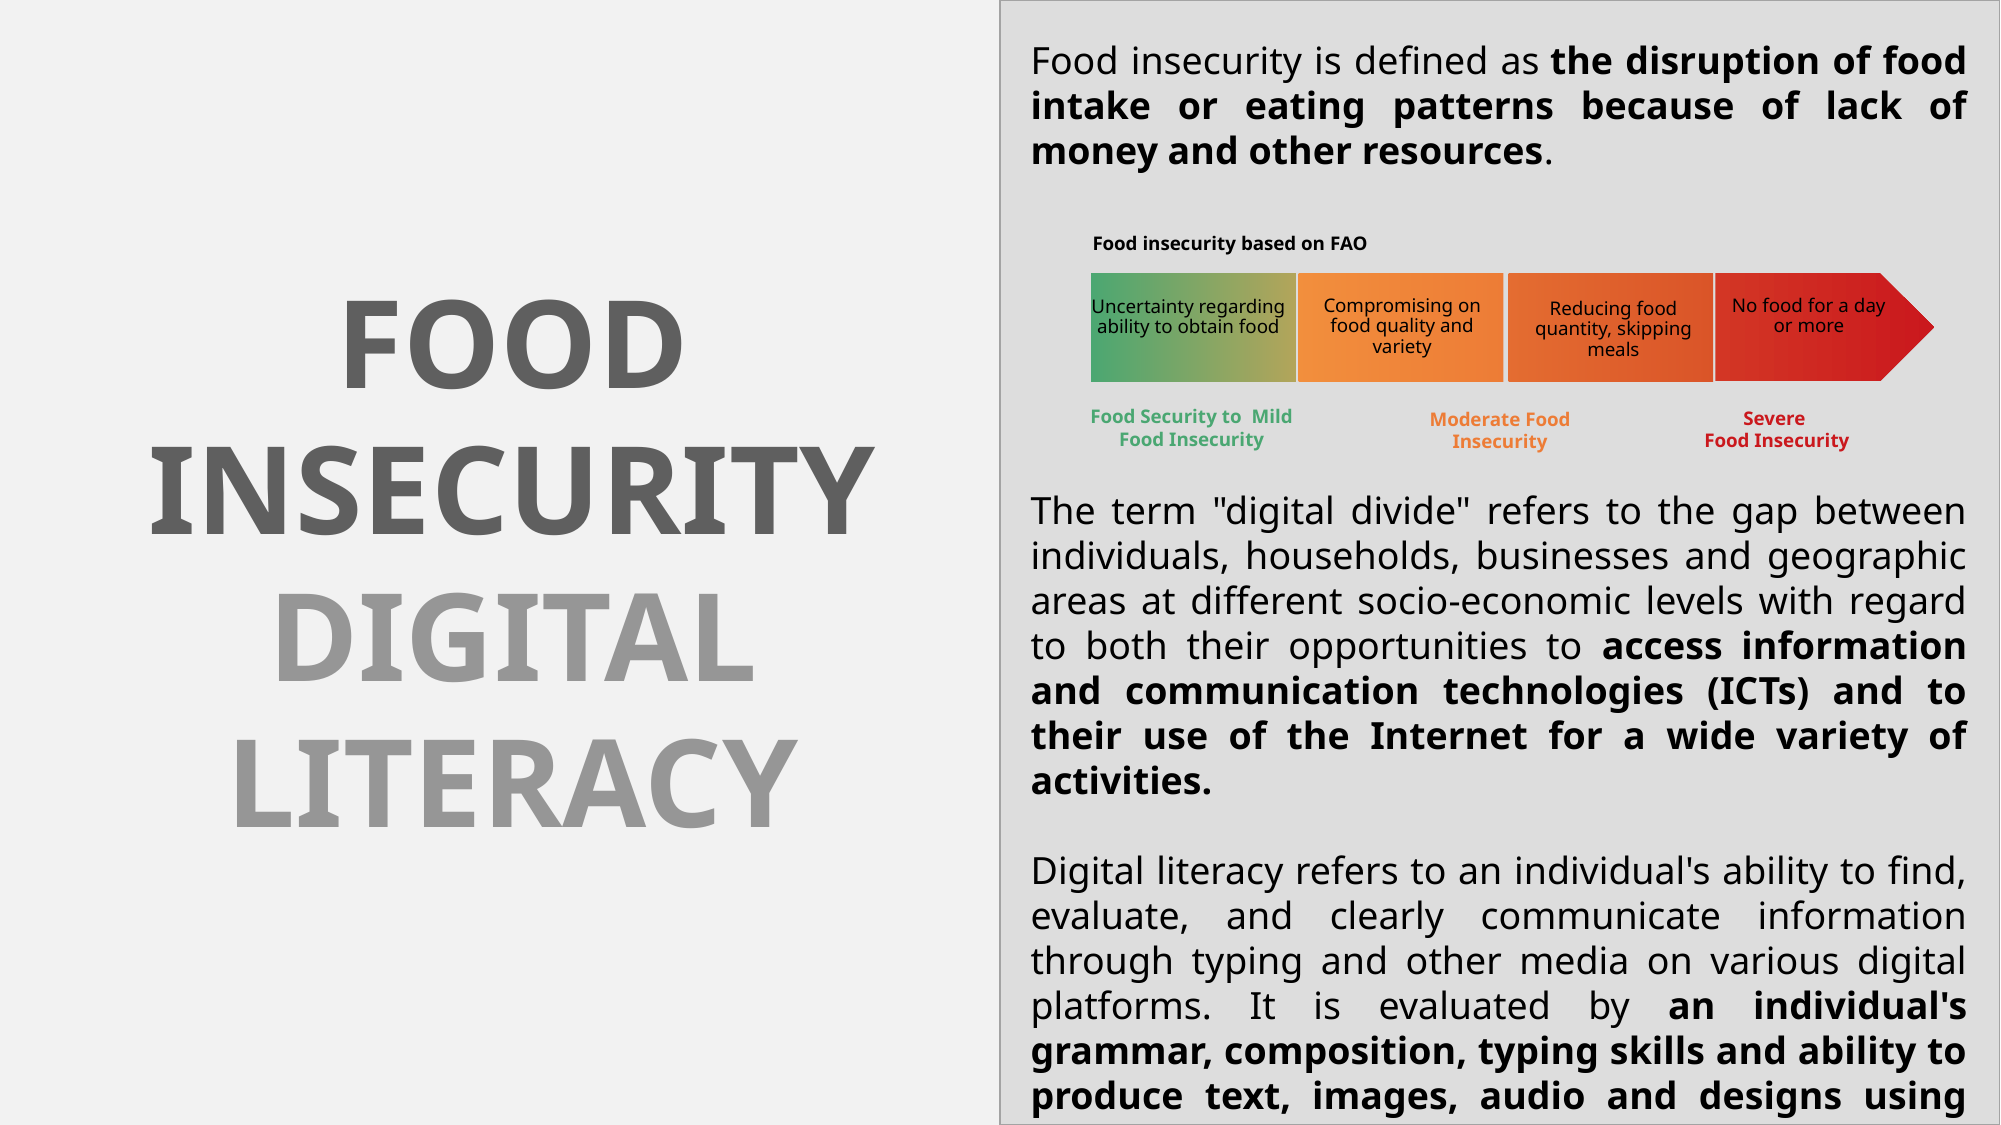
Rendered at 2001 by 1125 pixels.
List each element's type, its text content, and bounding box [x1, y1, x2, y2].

text_box Food insecurity is defined as the disruption of food intake or eating patterns because of lack of money and other resources. The term "digital divide" refers to the gap between individuals, households, businesses and geographic areas at different socio-economic levels with regard to both their opportunities to access information and communication technologies (ICTs) and to their use of the Internet for a wide variety of activities. Digital literacy refers to an individual's ability to find, evaluate, and clearly communicate information through typing and other media on various digital platforms. It is evaluated by an individual's grammar, composition, typing skills and ability to produce text, images, audio and designs using technology. [1010, 26, 1988, 1125]
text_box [1064, 221, 1934, 486]
text_box FOOD INSECURITY DIGITAL LITERACY [43, 256, 983, 863]
text_box [999, 0, 2000, 1125]
